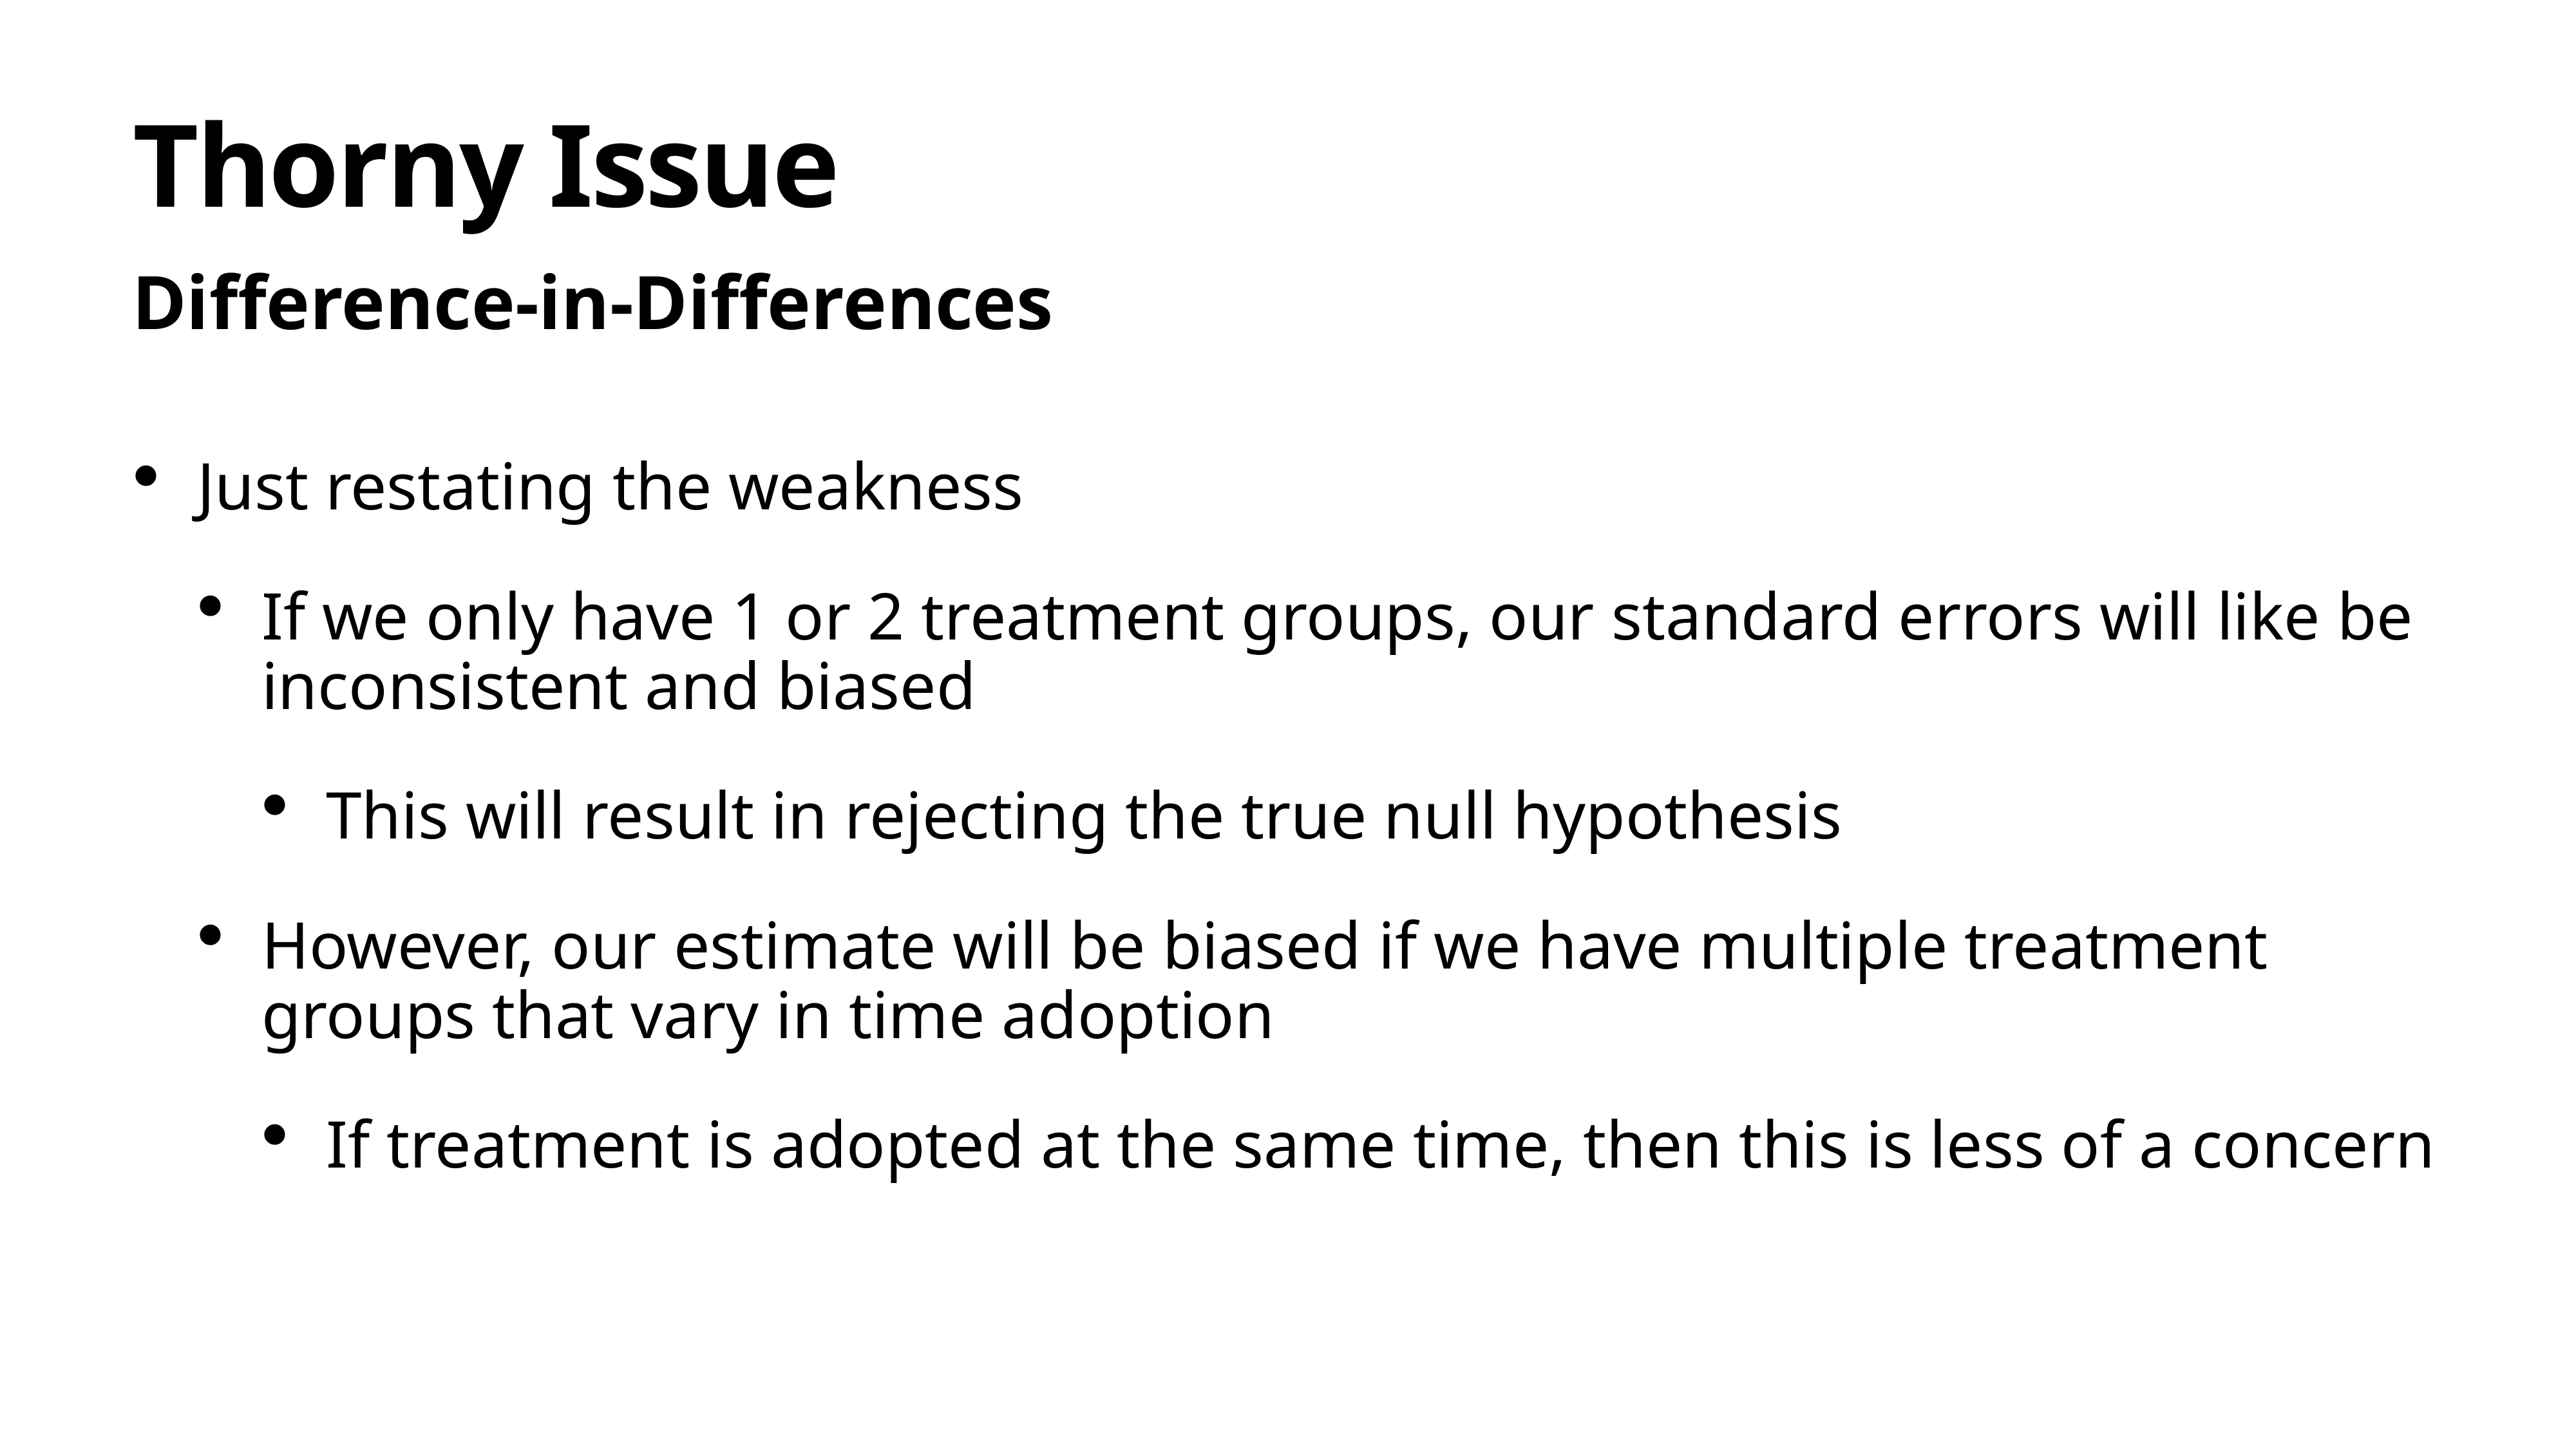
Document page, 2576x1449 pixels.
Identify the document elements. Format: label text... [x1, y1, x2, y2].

list Just restating the weakness If we only have 1 or 2 treatment groups, our standard errors will like be inconsistent and biased This will result in rejecting the true null hypothesis However, our estimate will be biased if we have multiple treatment groups that vary in time adoption If treatment is adopted at the same time, then this is less of a concern [127, 448, 2449, 1321]
title Thorny Issue [127, 113, 2449, 250]
list Difference-in-Differences [127, 250, 2449, 350]
